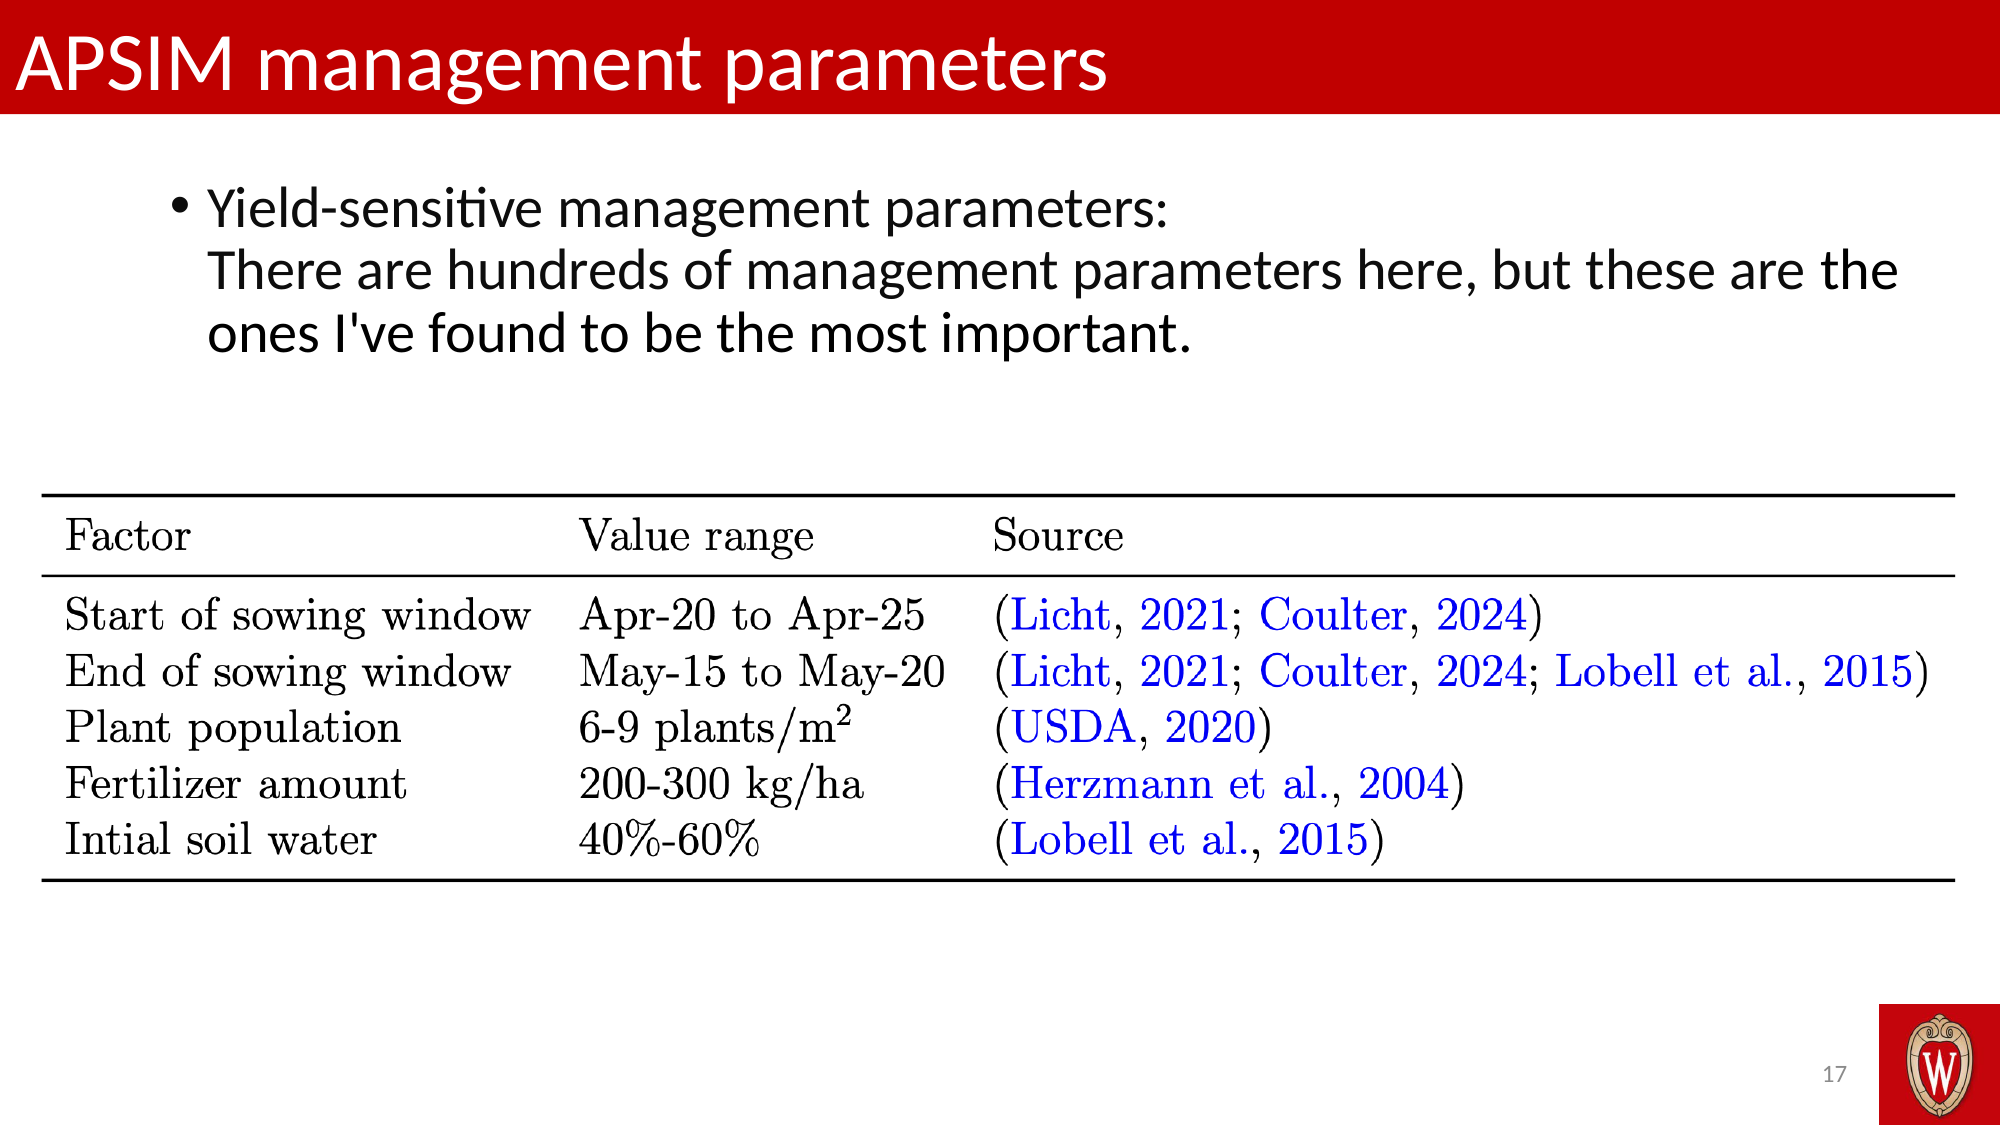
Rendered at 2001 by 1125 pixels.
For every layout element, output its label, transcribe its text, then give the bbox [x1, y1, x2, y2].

picture [32, 484, 1969, 898]
picture [1879, 1004, 2000, 1125]
list Yield-sensitive management parameters: There are hundreds of management parameters here, but these are the ones I've found to be the most important. [154, 169, 1939, 484]
text_box APSIM management parameters [0, 0, 2000, 115]
slide_number 17 [1412, 1042, 1863, 1103]
